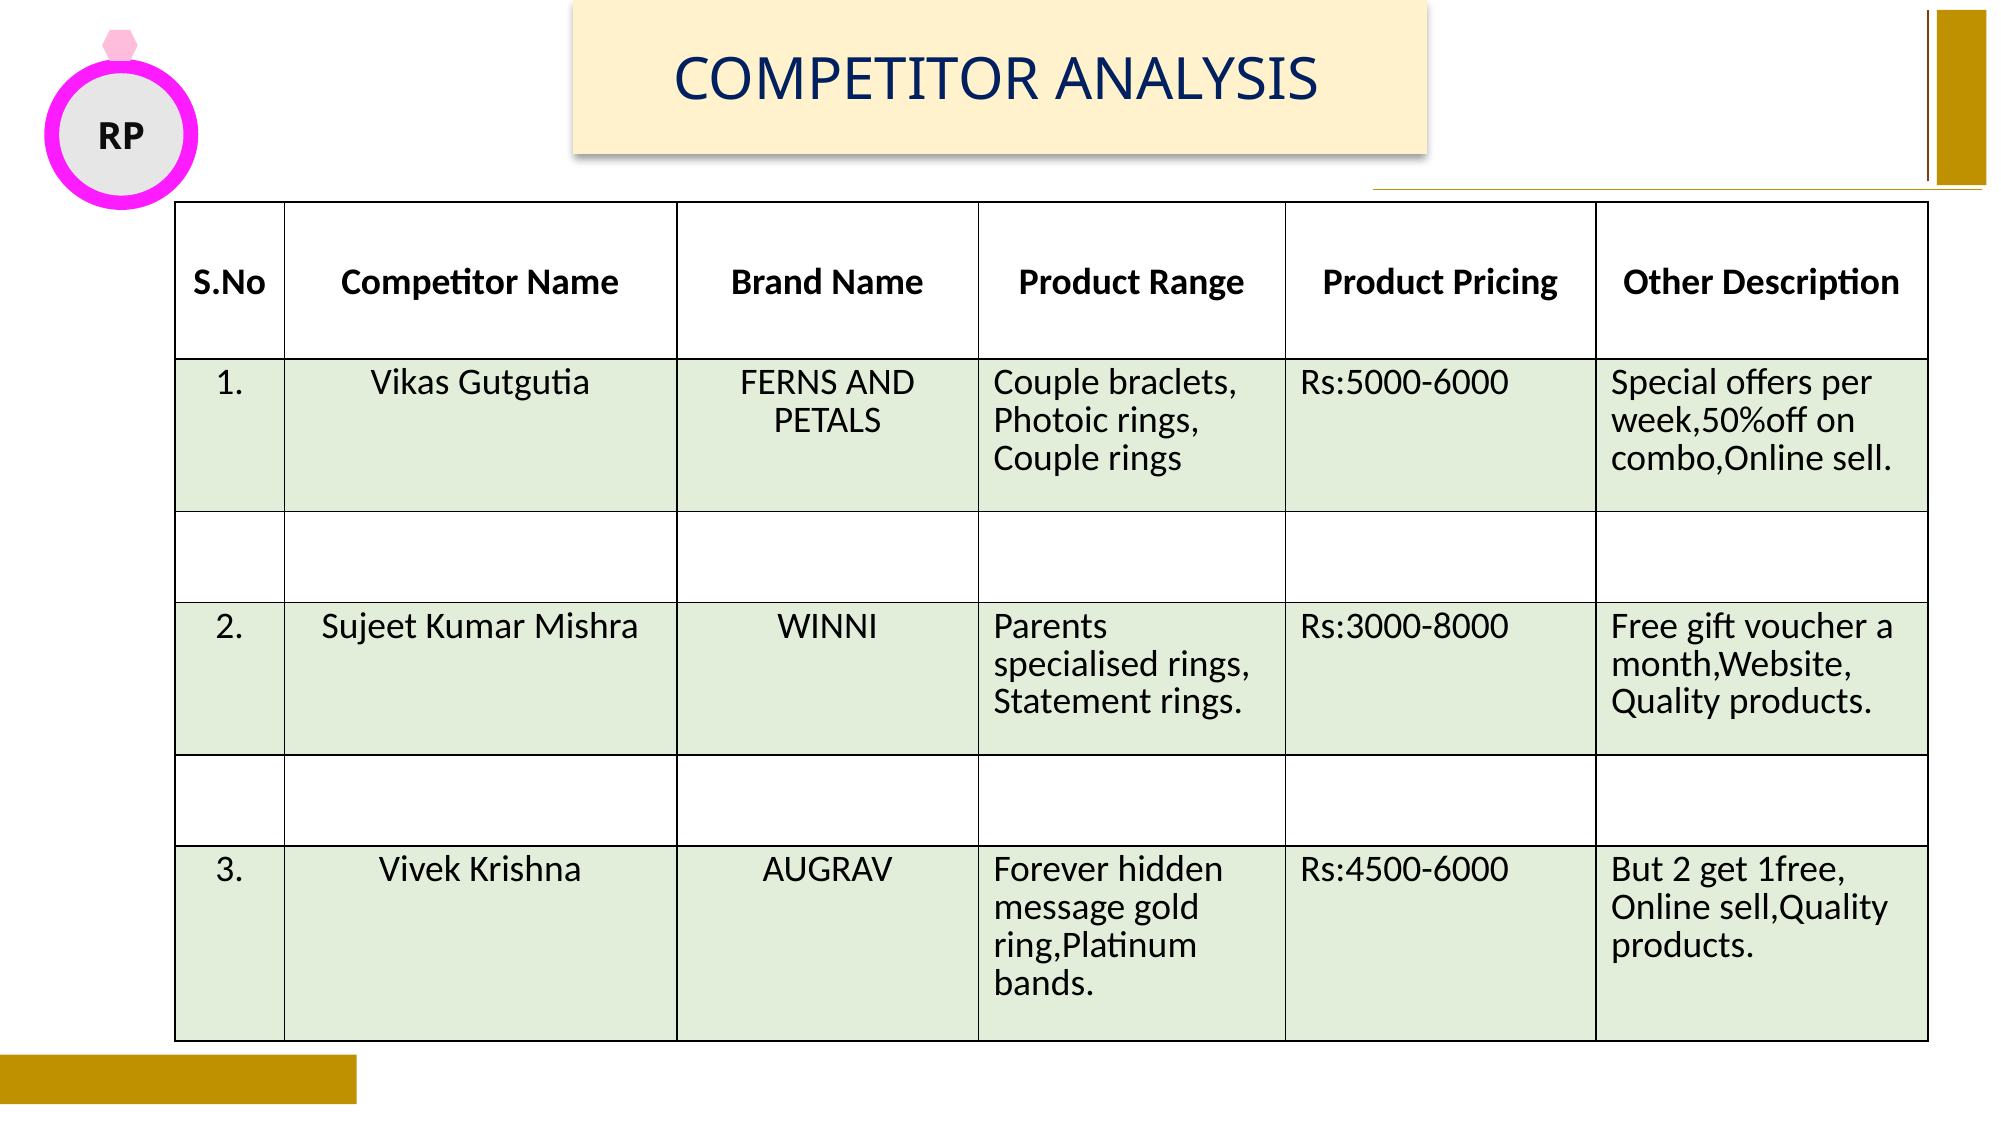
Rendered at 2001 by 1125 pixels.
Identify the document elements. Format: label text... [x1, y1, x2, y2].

table_cell Sujeet Kumar Mishra [285, 603, 676, 754]
table_cell But 2 get 1free, Online sell,Quality products. [1597, 847, 1927, 1040]
table_header Other Description [1597, 203, 1927, 358]
table_cell Free gift voucher a month,Website, Quality products. [1597, 603, 1927, 754]
table_cell [1597, 756, 1927, 845]
table_cell Special offers per week,50%off on combo,Online sell. [1597, 360, 1927, 511]
text_box [0, 1054, 358, 1105]
table_cell Couple braclets, Photoic rings, Couple rings [979, 360, 1285, 511]
text_box [101, 28, 139, 62]
table_cell Parents specialised rings, Statement rings. [979, 603, 1285, 754]
table_header Product Range [979, 203, 1285, 358]
table_cell 2. [176, 603, 284, 754]
table_cell [1286, 756, 1595, 845]
text_box [573, 0, 1427, 154]
table_header S.No [176, 203, 284, 358]
table_cell Vikas Gutgutia [285, 360, 676, 511]
table_cell 1. [176, 360, 284, 511]
table_cell [285, 512, 676, 602]
table_cell Forever hidden message gold ring,Platinum bands. [979, 847, 1285, 1040]
table_cell [176, 512, 284, 602]
table_cell FERNS AND PETALS [678, 360, 978, 511]
table_cell 3. [176, 847, 284, 1040]
table_cell Vivek Krishna [285, 847, 676, 1040]
table_cell Rs:3000-8000 [1286, 603, 1595, 754]
text_box [1936, 9, 1987, 186]
table_cell [979, 756, 1285, 845]
table_cell Rs:5000-6000 [1286, 360, 1595, 511]
text_box COMPETITOR ANALYSIS [619, 33, 1373, 119]
text_box RP [58, 72, 185, 197]
table_cell [285, 756, 676, 845]
table_cell Rs:4500-6000 [1286, 847, 1595, 1040]
table_cell WINNI [678, 603, 978, 754]
table_cell [979, 512, 1285, 602]
table_cell [1597, 512, 1927, 602]
table_header Product Pricing [1286, 203, 1595, 358]
table_cell [678, 756, 978, 845]
table_header Brand Name [678, 203, 978, 358]
text_box [44, 59, 199, 210]
table_cell [176, 756, 284, 845]
table_cell [678, 512, 978, 602]
table_header Competitor Name [285, 203, 676, 358]
table_cell [1286, 512, 1595, 602]
table_cell AUGRAV [678, 847, 978, 1040]
